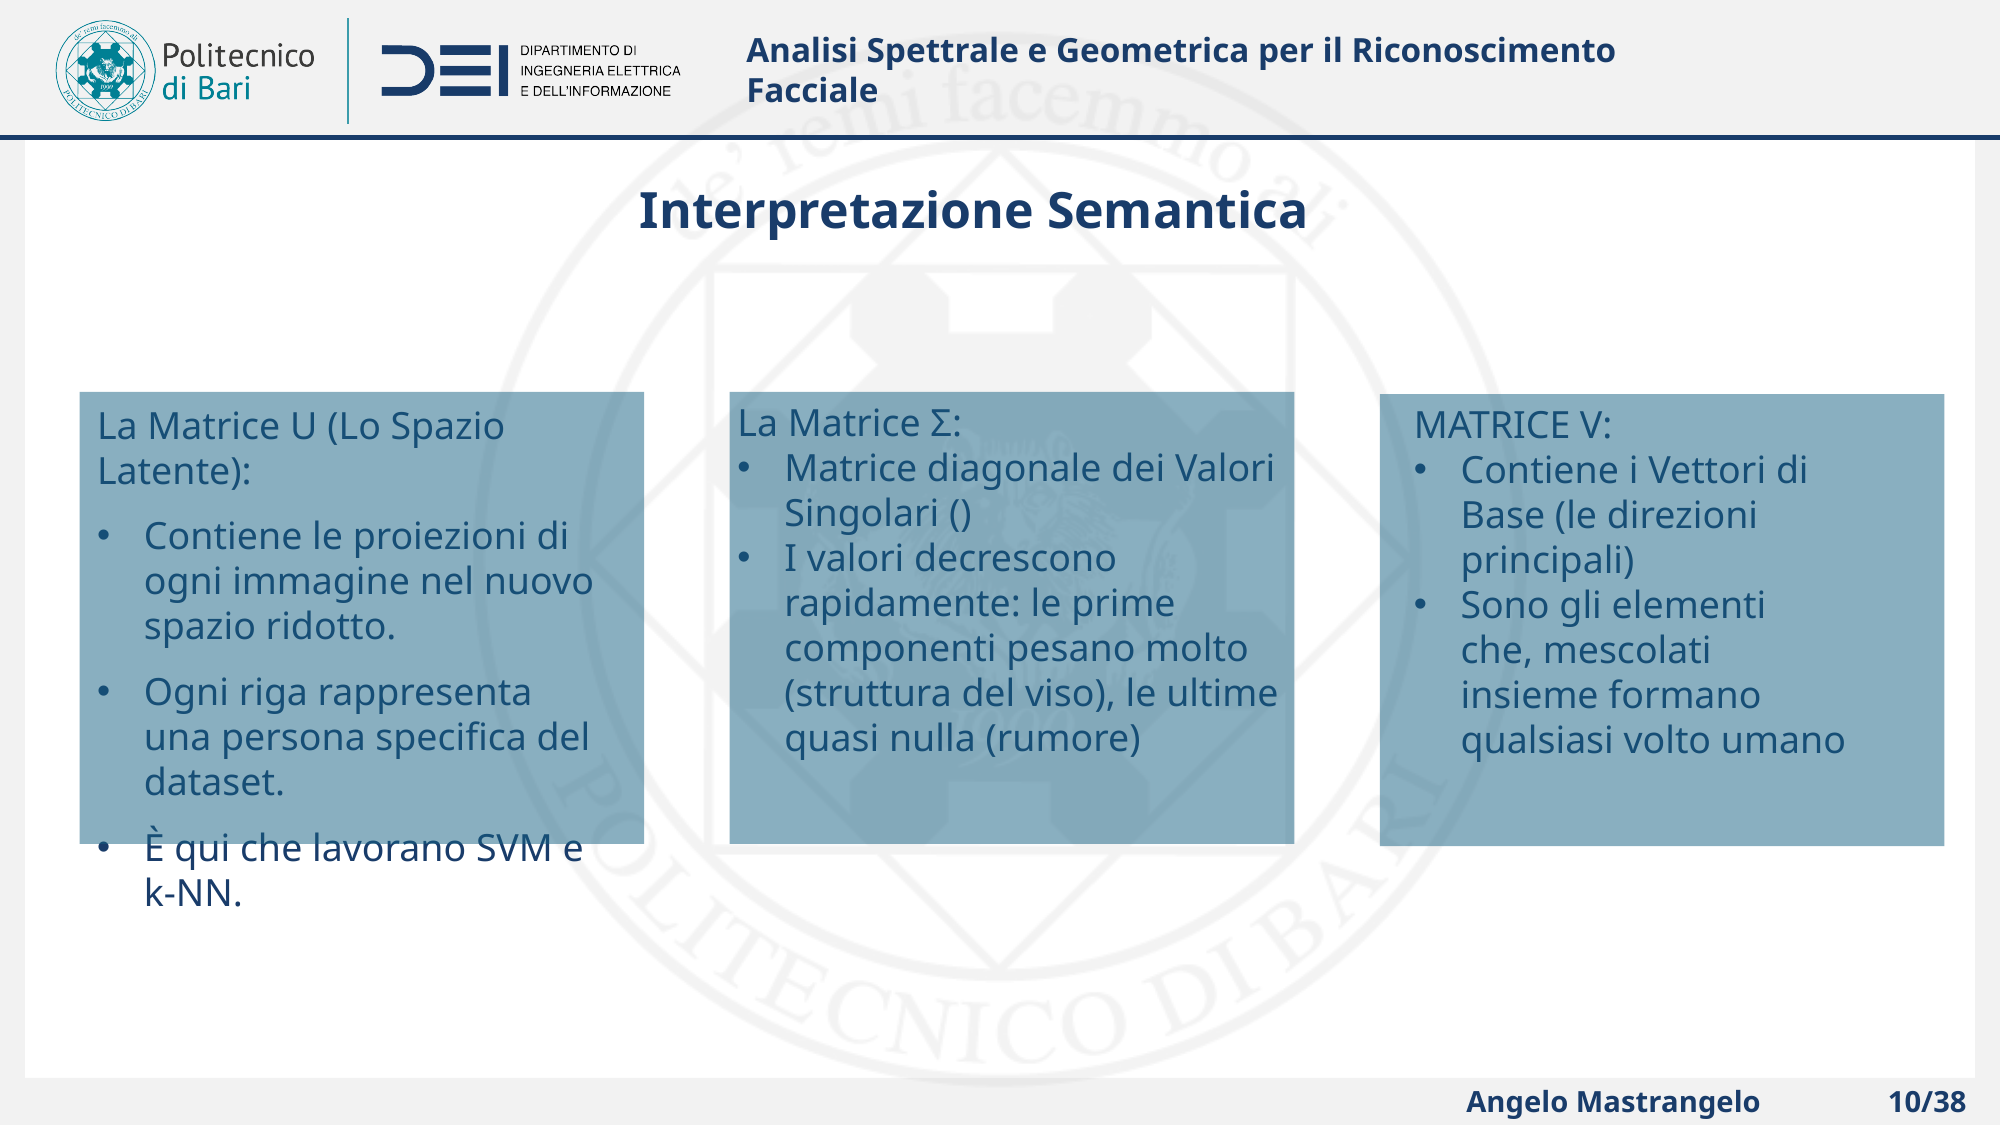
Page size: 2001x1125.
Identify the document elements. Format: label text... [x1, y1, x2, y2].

picture [48, 18, 688, 124]
text_box Angelo Mastrangelo [1196, 1077, 1764, 1125]
text_box 10/38 [1764, 1077, 1982, 1125]
text_box [729, 391, 1295, 844]
text_box [79, 391, 645, 844]
text_box Analisi Spettrale e Geometrica per il Riconoscimento Facciale [731, 15, 1662, 123]
text_box [1379, 394, 1945, 847]
text_box La Matrice U (Lo Spazio Latente): Contiene le proiezioni di ogni immagine nel nuovo spazio ridotto. Ogni riga rappresenta una persona specifica del dataset. È qui che lavorano SVM e k-NN. [82, 844, 614, 1102]
text_box Interpretazione Semantica [625, 170, 1325, 246]
